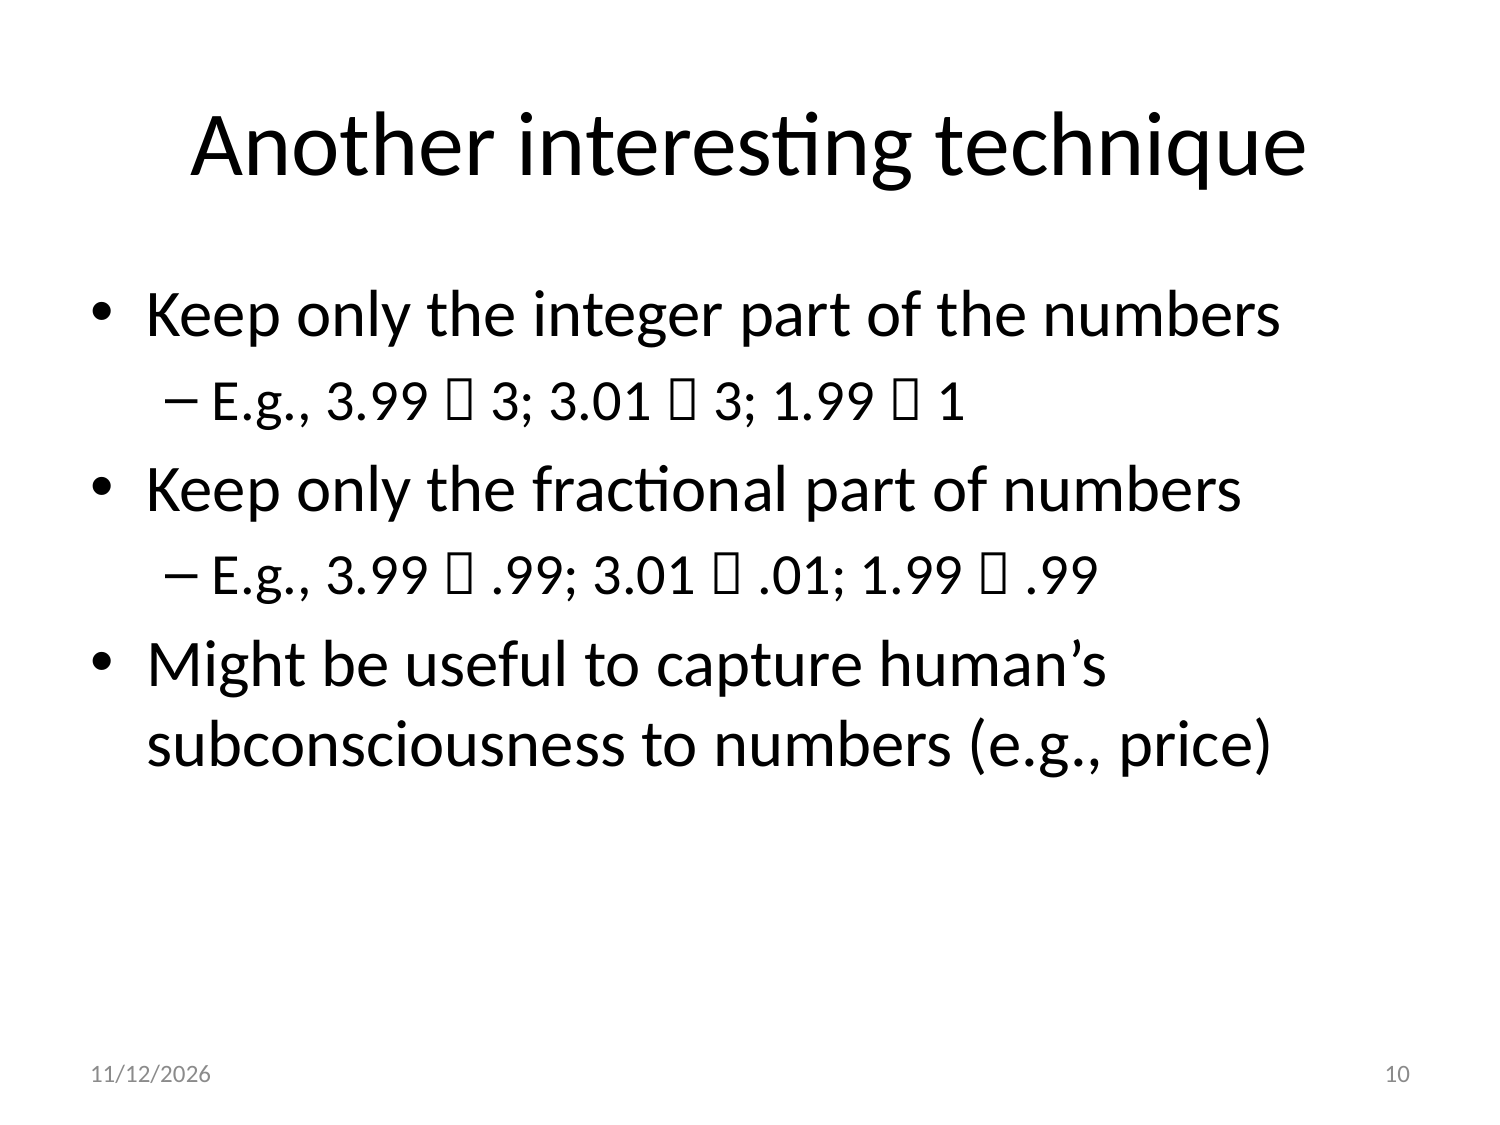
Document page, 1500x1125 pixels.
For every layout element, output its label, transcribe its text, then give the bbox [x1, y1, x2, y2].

slide_number 10 [1074, 1042, 1425, 1103]
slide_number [75, 1042, 425, 1103]
list Keep only the integer part of the numbers E.g., 3.99  3; 3.01  3; 1.99  1 Keep only the fractional part of numbers E.g., 3.99  .99; 3.01  .01; 1.99  .99 Might be useful to capture human’s subconsciousness to numbers (e.g., price) [75, 262, 1425, 1005]
title Another interesting technique [75, 45, 1425, 233]
